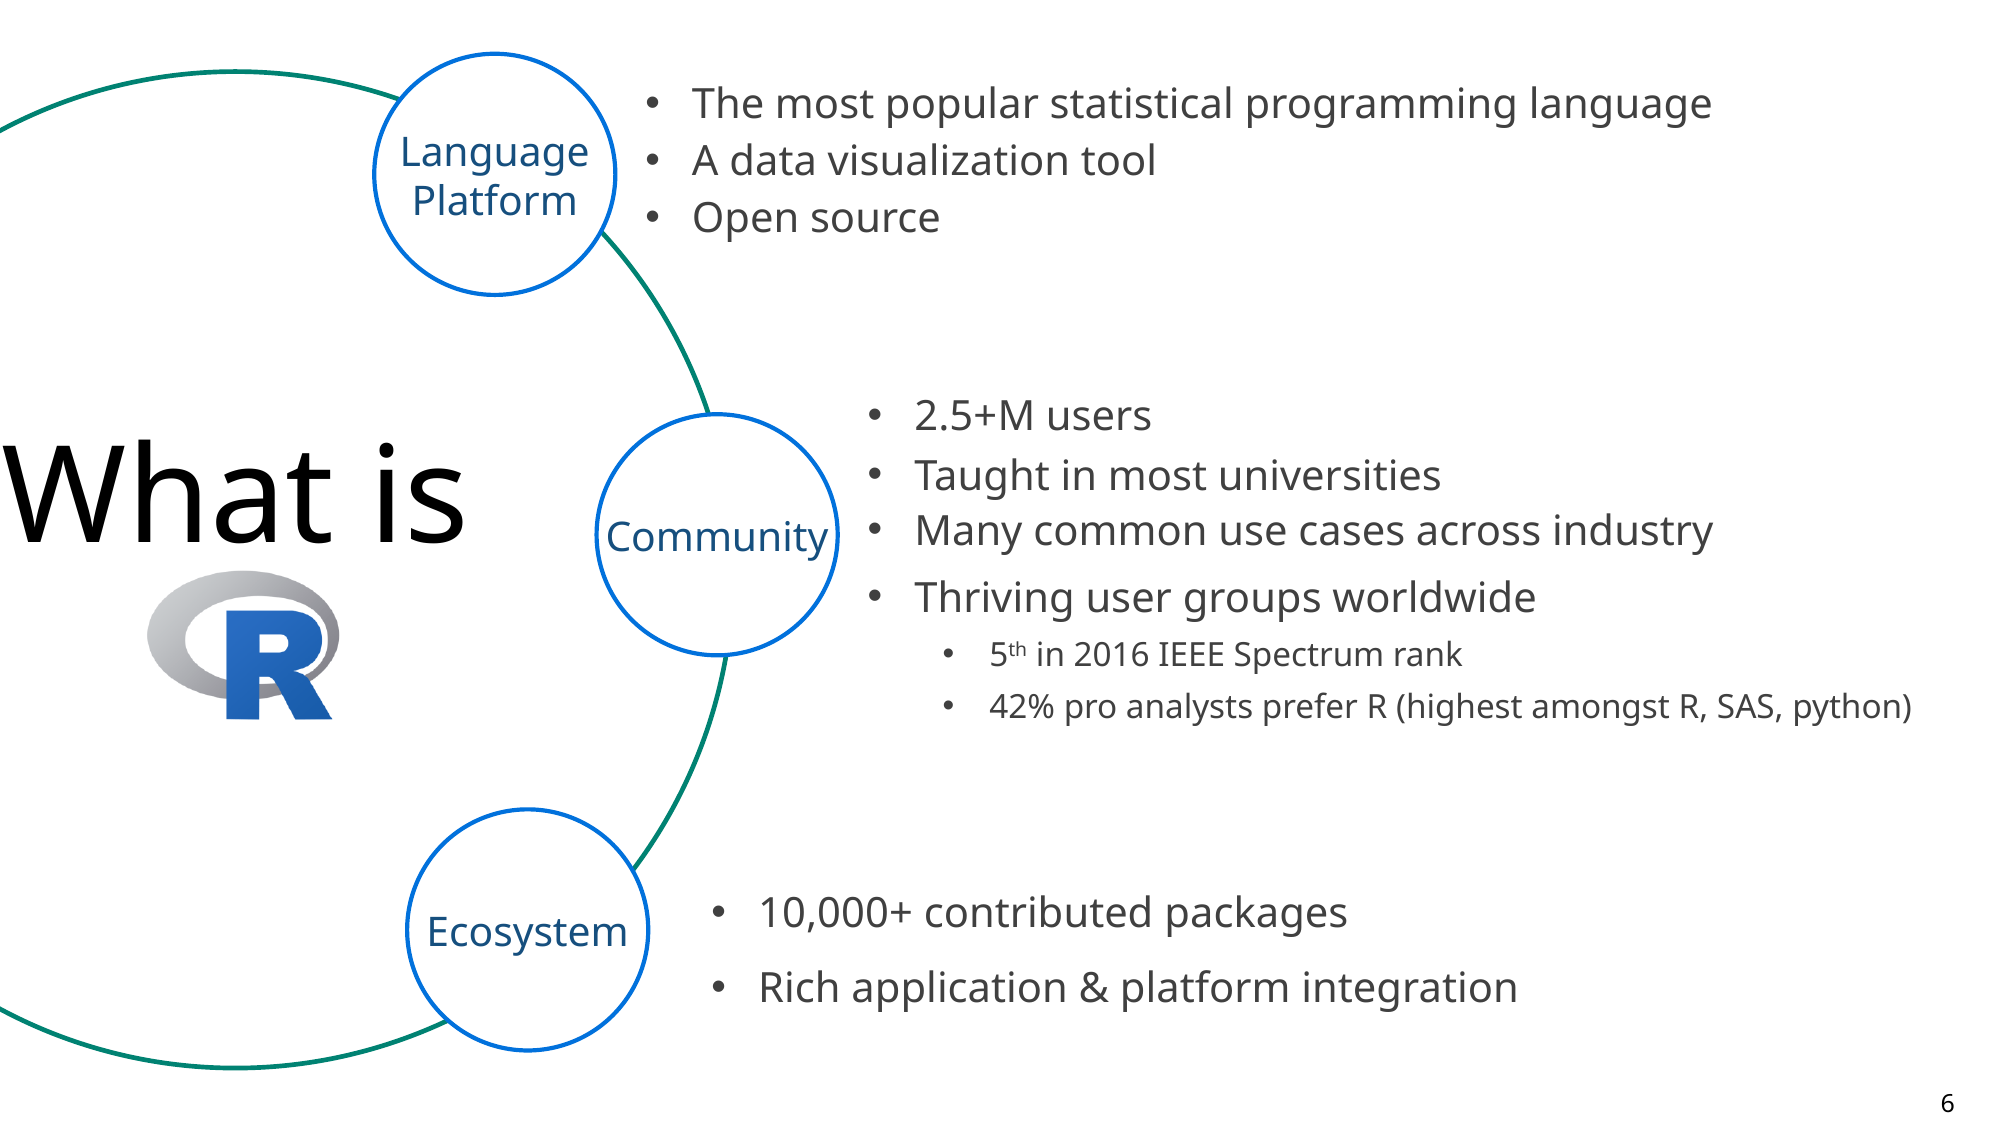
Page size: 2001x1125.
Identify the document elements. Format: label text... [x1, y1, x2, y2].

text_box 6 [1925, 1079, 2000, 1125]
text_box What is [0, 112, 727, 1069]
text_box Community [596, 414, 838, 656]
text_box Many common use cases across industry [837, 496, 2000, 561]
text_box Thriving user groups worldwide 5th in 2016 IEEE Spectrum rank 42% pro analysts prefer R (highest amongst R, SAS, python) [837, 561, 2000, 741]
text_box Language Platform [374, 53, 616, 295]
text_box 2.5+M users [837, 378, 2000, 436]
text_box [38, 47, 514, 316]
text_box Ecosystem [407, 809, 649, 1051]
picture [141, 553, 355, 740]
text_box The most popular statistical programming language [615, 72, 1878, 129]
text_box 10,000+ contributed packages [681, 874, 2000, 948]
text_box A data visualization tool [615, 129, 1878, 186]
text_box Rich application & platform integration [681, 949, 2000, 1023]
text_box Taught in most universities [837, 436, 2000, 496]
text_box Open source [615, 186, 1878, 246]
